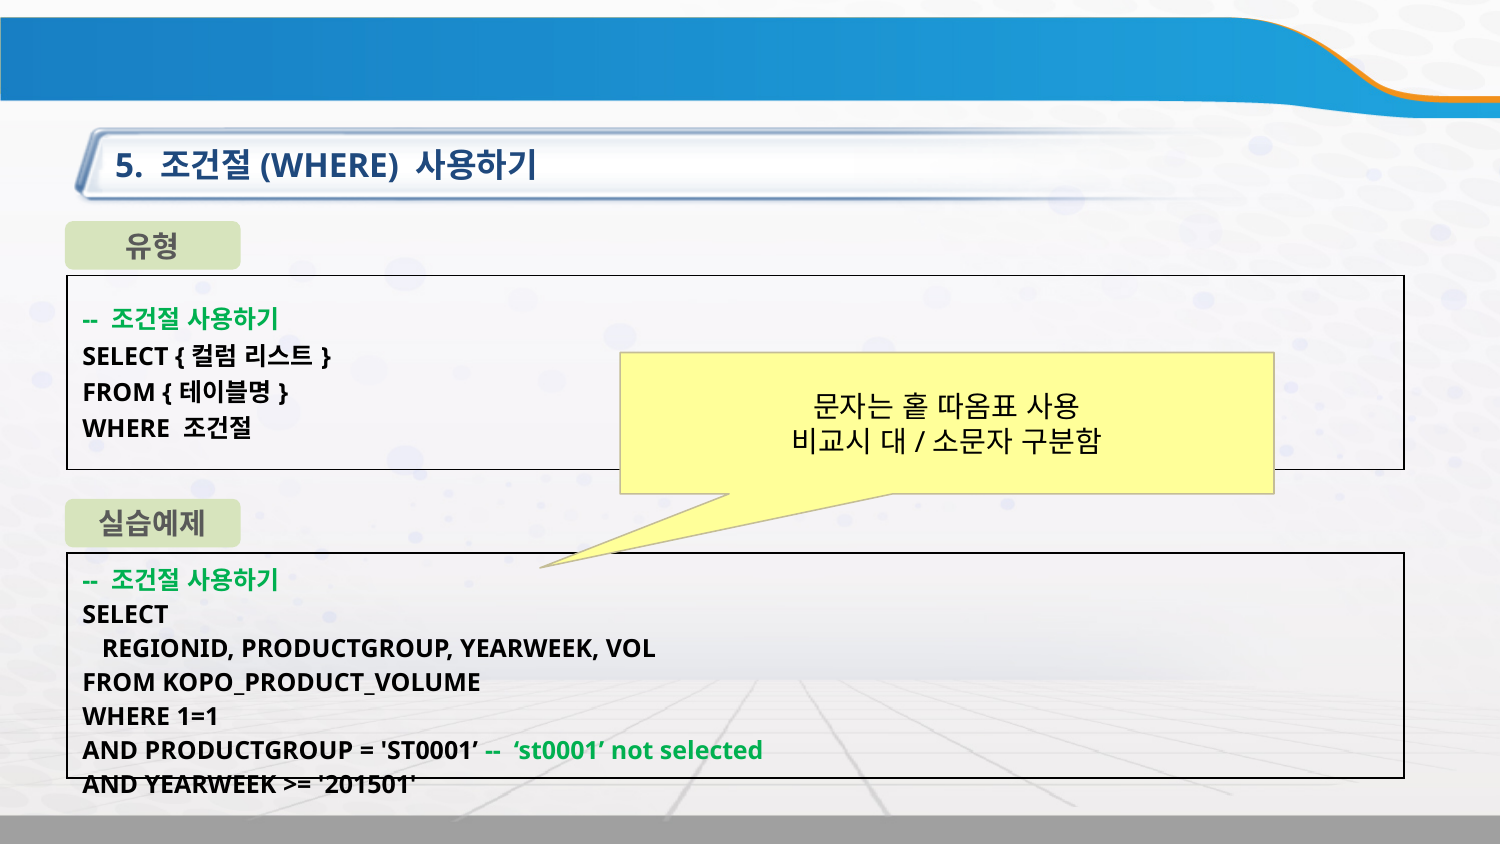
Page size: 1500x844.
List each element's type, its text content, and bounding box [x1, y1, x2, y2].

text_box 문자는 홑 따옴표 사용 비교시 대/소문자 구분함 [539, 352, 1274, 568]
picture [0, 0, 1500, 844]
text_box 2. 데이터 조회하기 [29, 0, 1175, 103]
table_header -- 조건절 사용하기 SELECT {컬럼 리스트} FROM {테이블명} WHERE 조건절 [68, 276, 1403, 469]
text_box 유형 [64, 221, 241, 270]
table_header -- 조건절 사용하기 SELECT REGIONID, PRODUCTGROUP, YEARWEEK, VOL FROM KOPO_PRODUCT_VOLUME WHERE 1=1 AND PRODUCTGROUP = 'ST0001’ -- ‘st0001’ not selected AND YEARWEEK >= '201501' [68, 554, 1403, 777]
text_box 실습예제 [64, 498, 241, 548]
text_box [74, 126, 1289, 208]
